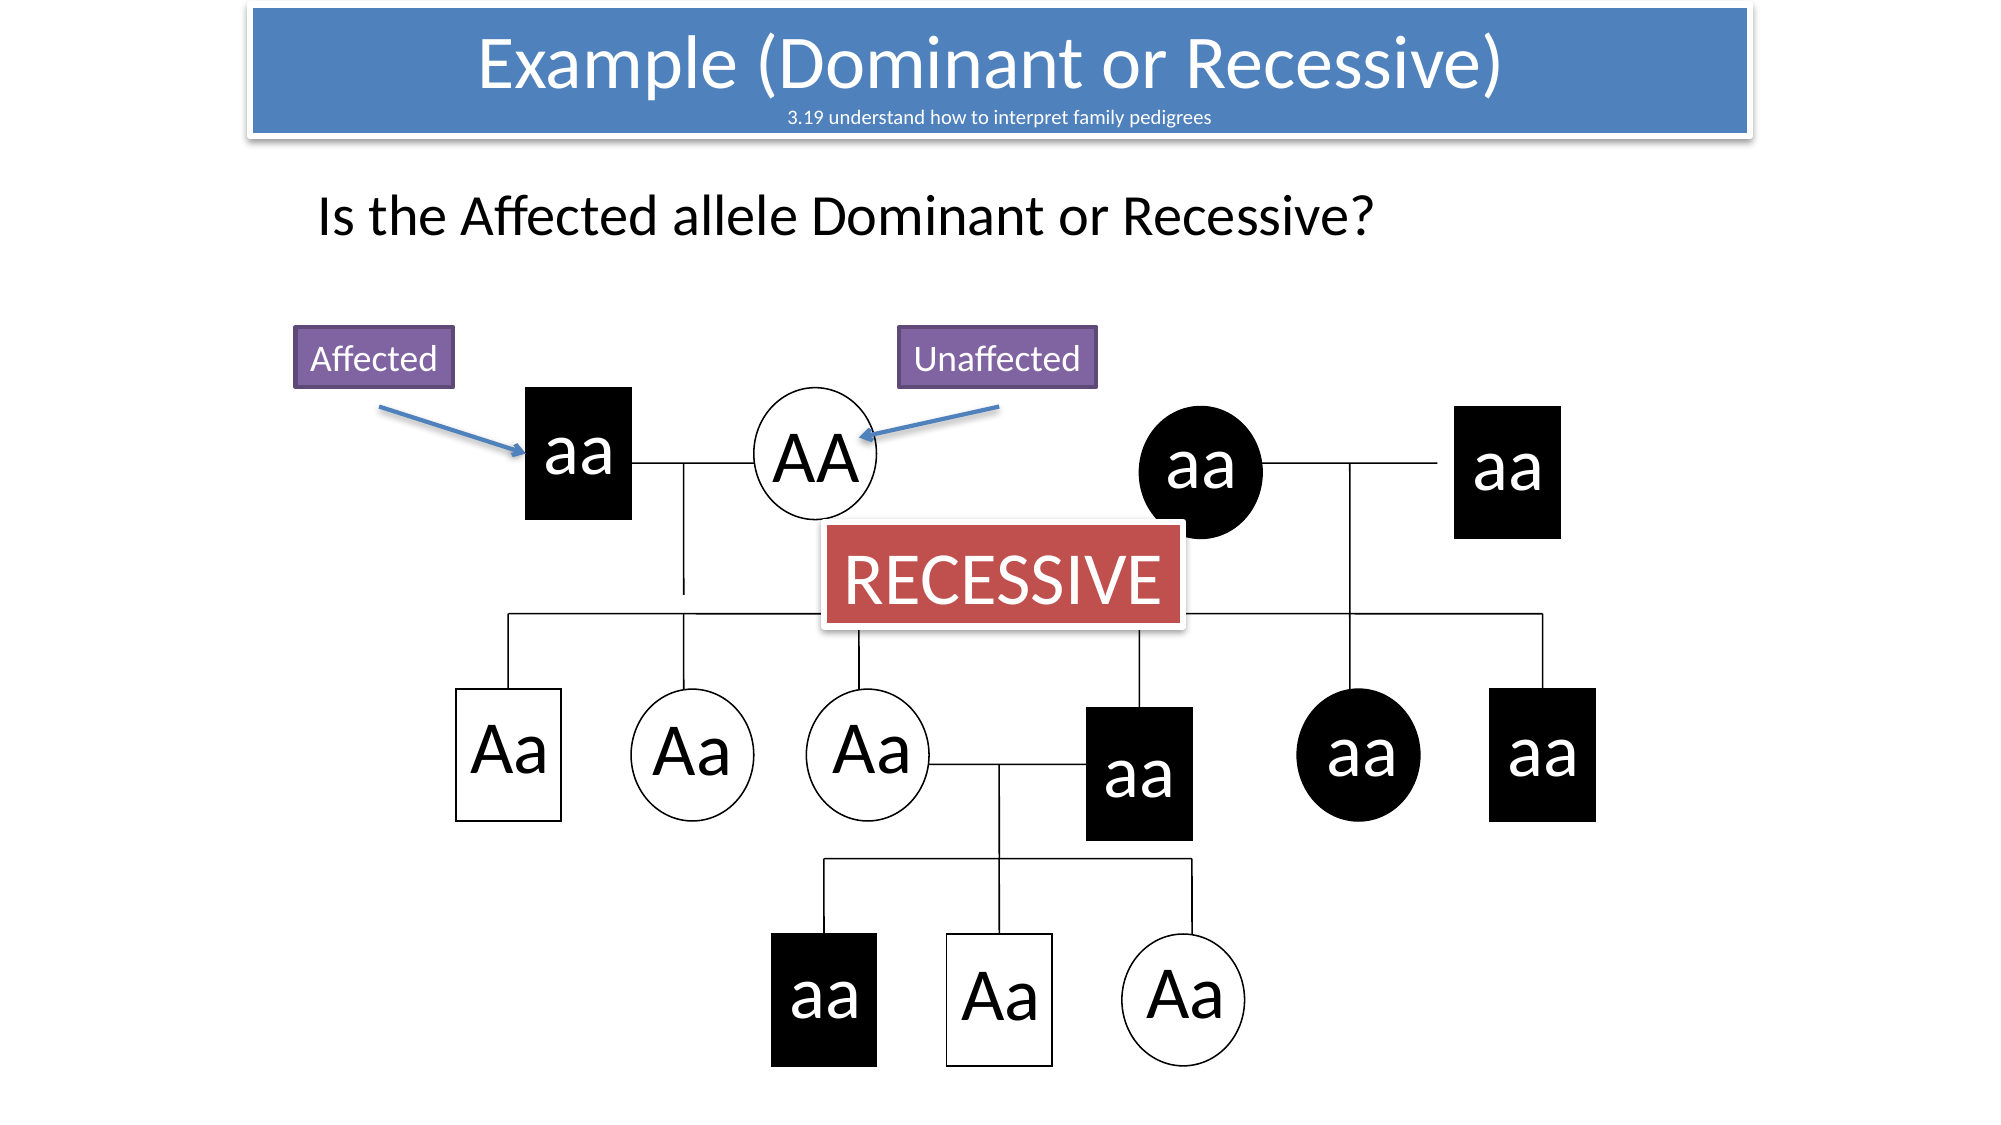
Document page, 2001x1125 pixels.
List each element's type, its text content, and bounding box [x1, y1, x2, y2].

text_box Affected [293, 325, 455, 389]
text_box Unaffected [897, 325, 1098, 386]
text_box Is the Affected allele Dominant or Recessive? [303, 169, 1393, 255]
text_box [858, 406, 1000, 438]
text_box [455, 387, 1596, 1067]
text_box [378, 406, 527, 454]
title Example (Dominant or Recessive) 3.19 understand how to interpret family pedigrees [247, 1, 1753, 139]
